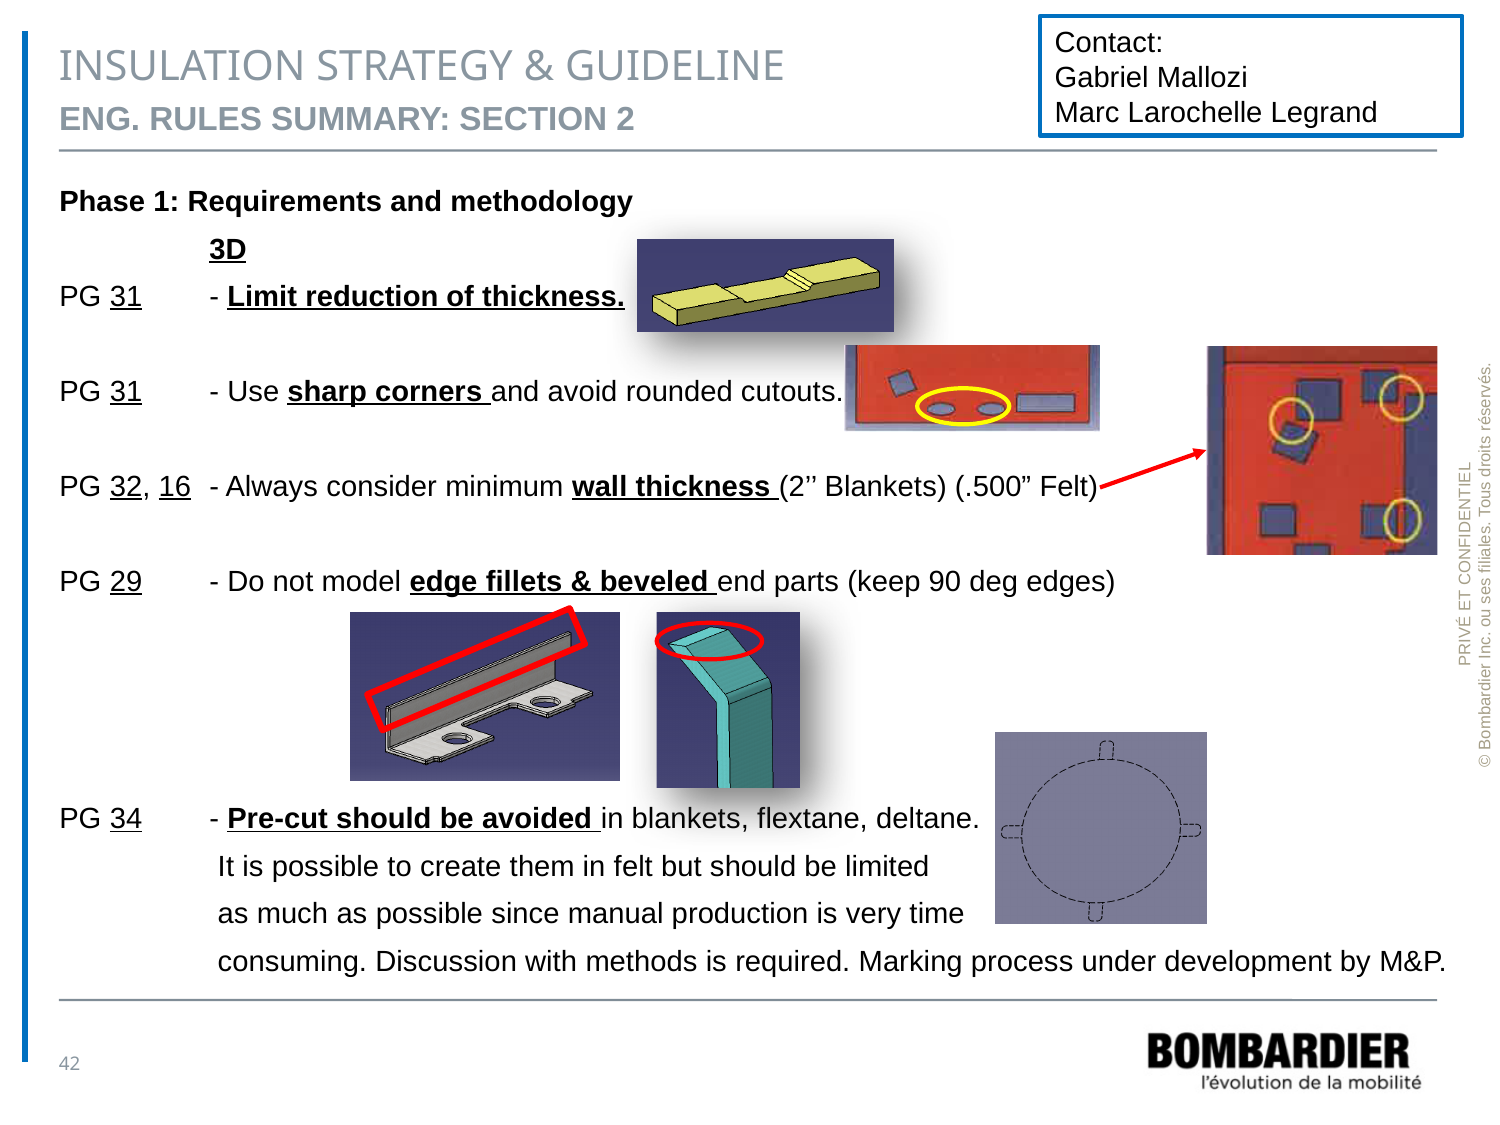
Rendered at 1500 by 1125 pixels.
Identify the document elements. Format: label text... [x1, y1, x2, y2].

title INSULATION STRATEGY & GUIDELINE [58, 30, 1039, 102]
text_box Contact: Gabriel Mallozi Marc Larochelle Legrand [1039, 16, 1463, 136]
picture [1101, 1014, 1492, 1123]
picture [1205, 345, 1438, 555]
picture [637, 238, 894, 332]
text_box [1099, 449, 1207, 488]
list Eng. Rules Summary: section 2 [59, 102, 1436, 138]
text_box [843, 345, 1101, 432]
picture [995, 732, 1207, 925]
slide_number 42 [59, 1035, 113, 1094]
list Phase 1: Requirements and methodology 3D PG 31 - Limit reduction of thickness. PG 31 - Use sharp corners and avoid rounded cutouts. PG 32, 16 - Always consider minimum wall thickness (2’’ Blankets) (.500” Felt) PG 29 - Do not model edge fillets & beveled end parts (keep 90 deg edges) PG 34 - Pre-cut should be avoided in blankets, flextane, deltane. It is possible to create them in felt but should be limited as much as possible since manual production is very time consuming. Discussion with methods is required. Marking process under development by M&P. [59, 174, 1463, 992]
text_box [349, 612, 801, 788]
